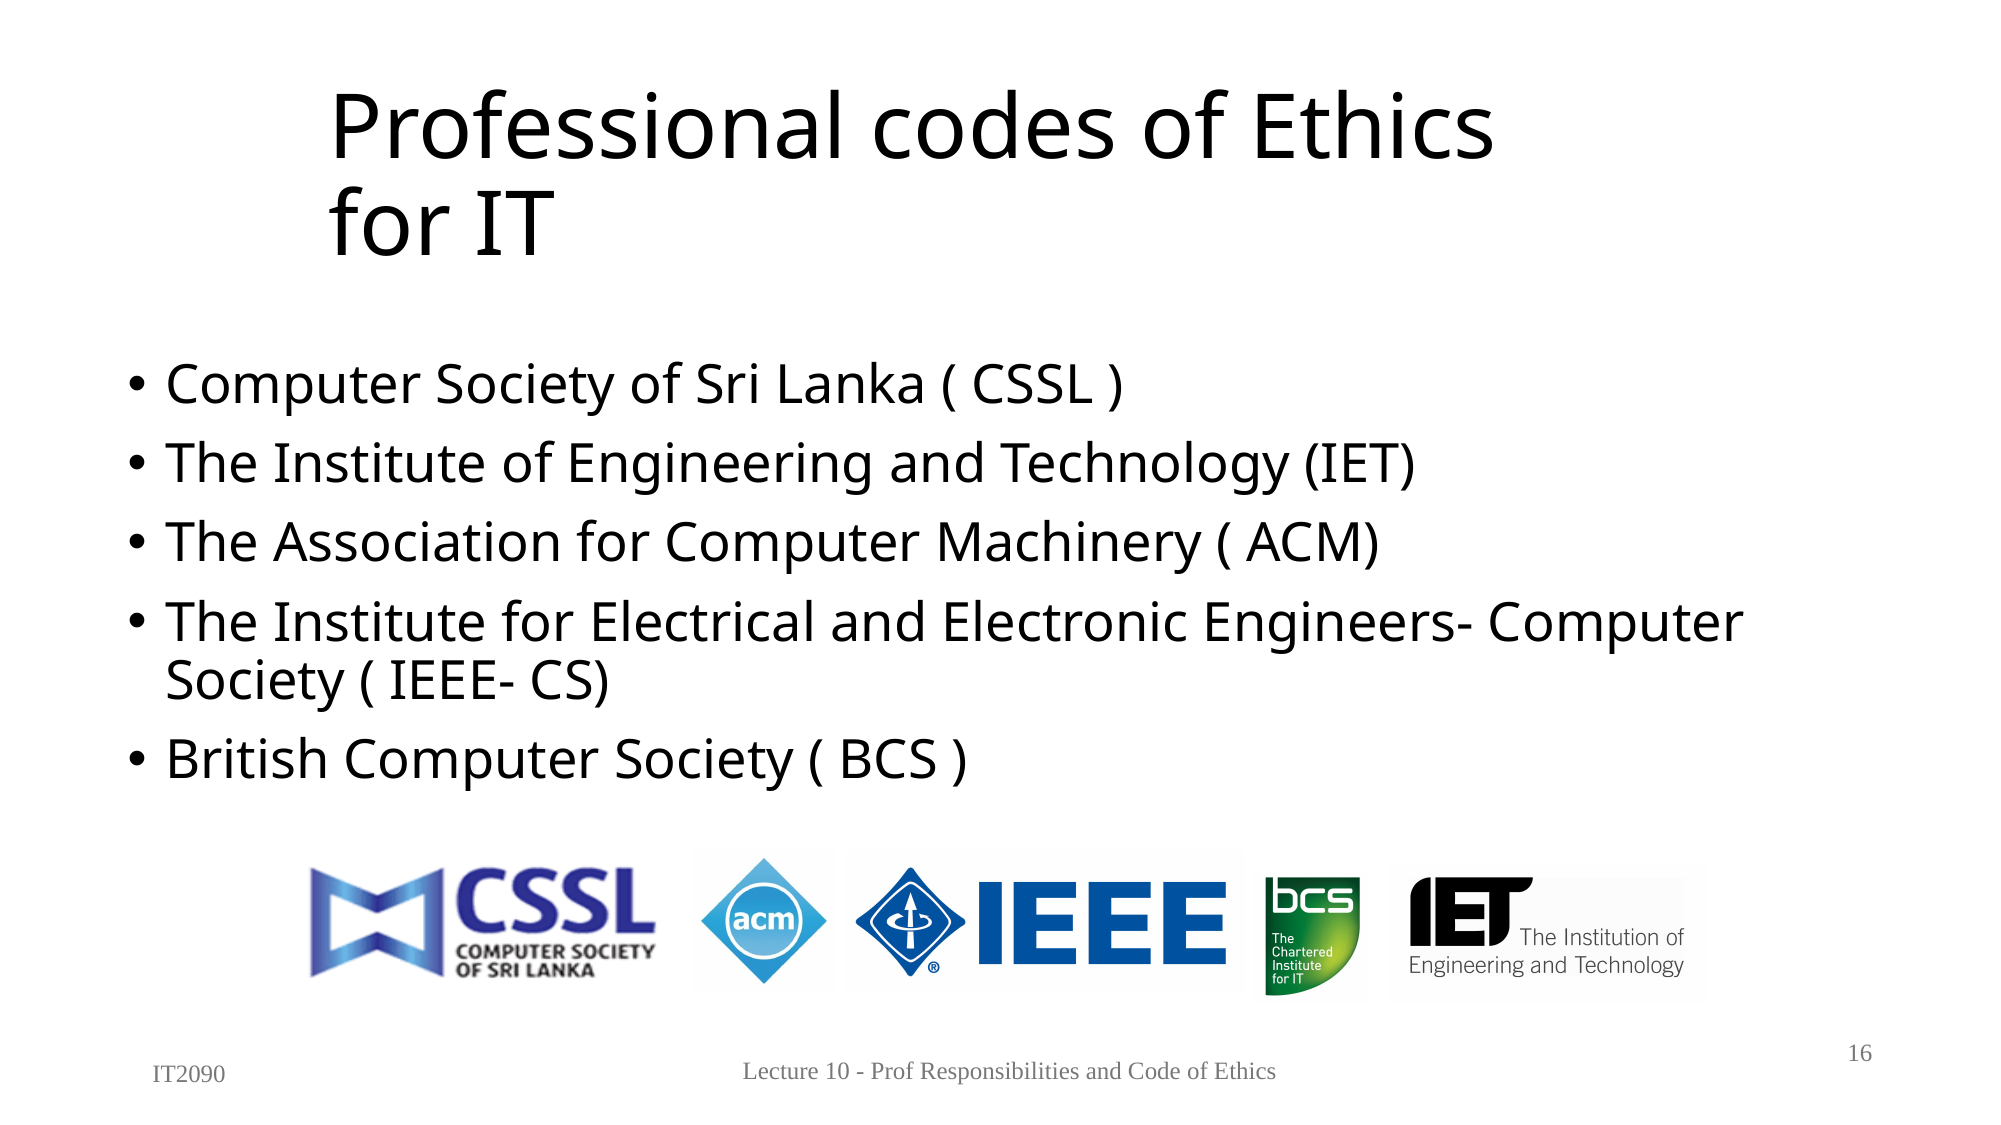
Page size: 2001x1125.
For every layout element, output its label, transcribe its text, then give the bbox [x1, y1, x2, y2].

picture [692, 849, 836, 993]
list Computer Society of Sri Lanka ( CSSL ) The Institute of Engineering and Technology (IET) The Association for Computer Machinery ( ACM) The Institute for Electrical and Electronic Engineers- Computer Society ( IEEE- CS) British Computer Society ( BCS ) [112, 348, 1888, 787]
footer Lecture 10 - Prof Responsibilities and Code of Ethics [672, 1039, 1348, 1100]
picture [290, 849, 682, 993]
slide_number 16 [1437, 1021, 1888, 1082]
picture [1251, 871, 1367, 1005]
picture [1389, 861, 1706, 1005]
title Professional codes of Ethics for IT [313, 72, 1637, 283]
picture [845, 849, 1246, 993]
slide_number IT2090 [137, 1042, 588, 1103]
